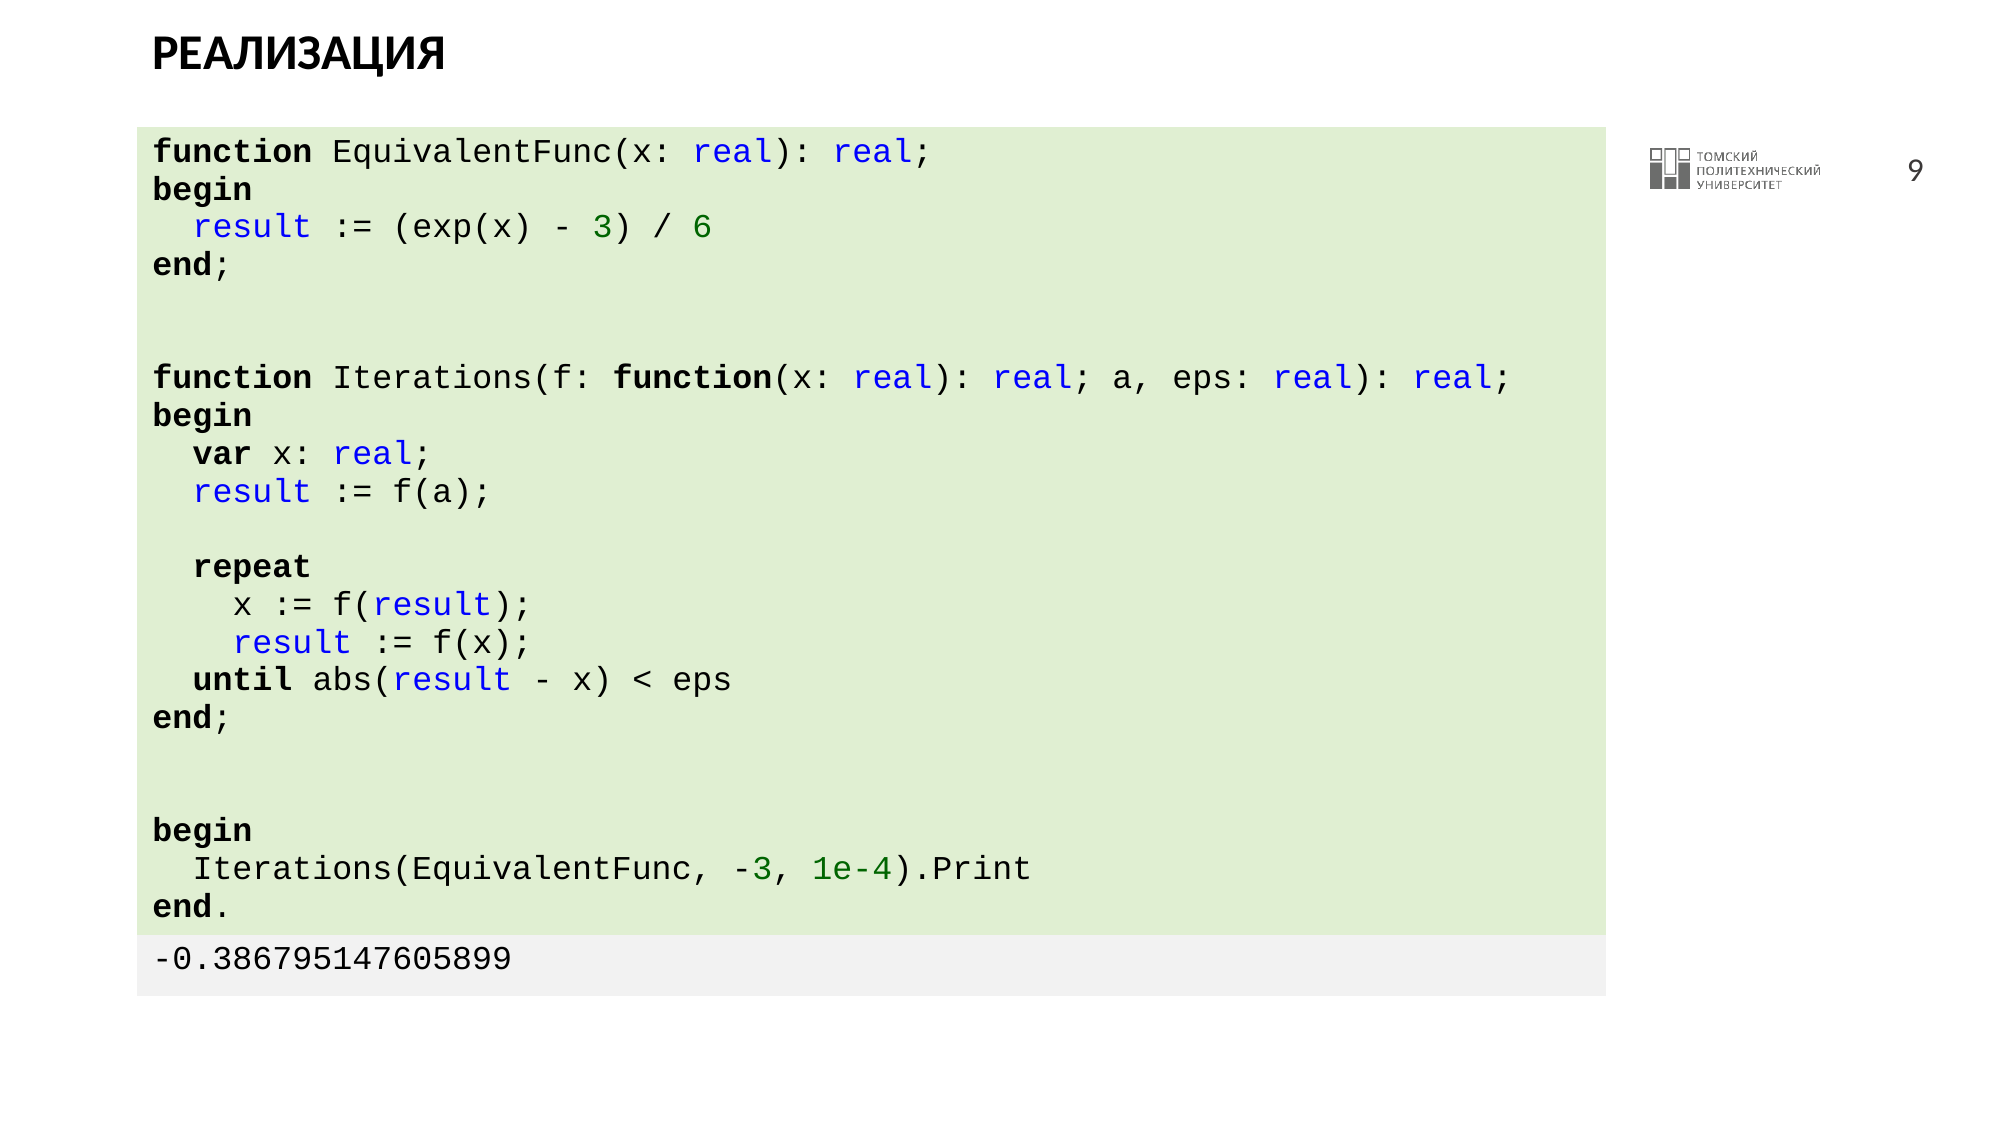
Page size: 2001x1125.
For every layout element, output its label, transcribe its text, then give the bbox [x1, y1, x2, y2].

picture [1650, 148, 1820, 189]
table_cell -0.386795147605899 [137, 935, 1606, 996]
table_header function EquivalentFunc(x: real): real; begin result := (exp(x) - 3) / 6 end; function Iterations(f: function(x: real): real; a, eps: real): real; begin var x: real; result := f(a); repeat x := f(result); result := f(x); until abs(result - x) < eps end; begin Iterations(EquivalentFunc, -3, 1e-4).Print end. [137, 127, 1606, 935]
title РЕАЛИЗАЦИЯ [137, 24, 1755, 83]
